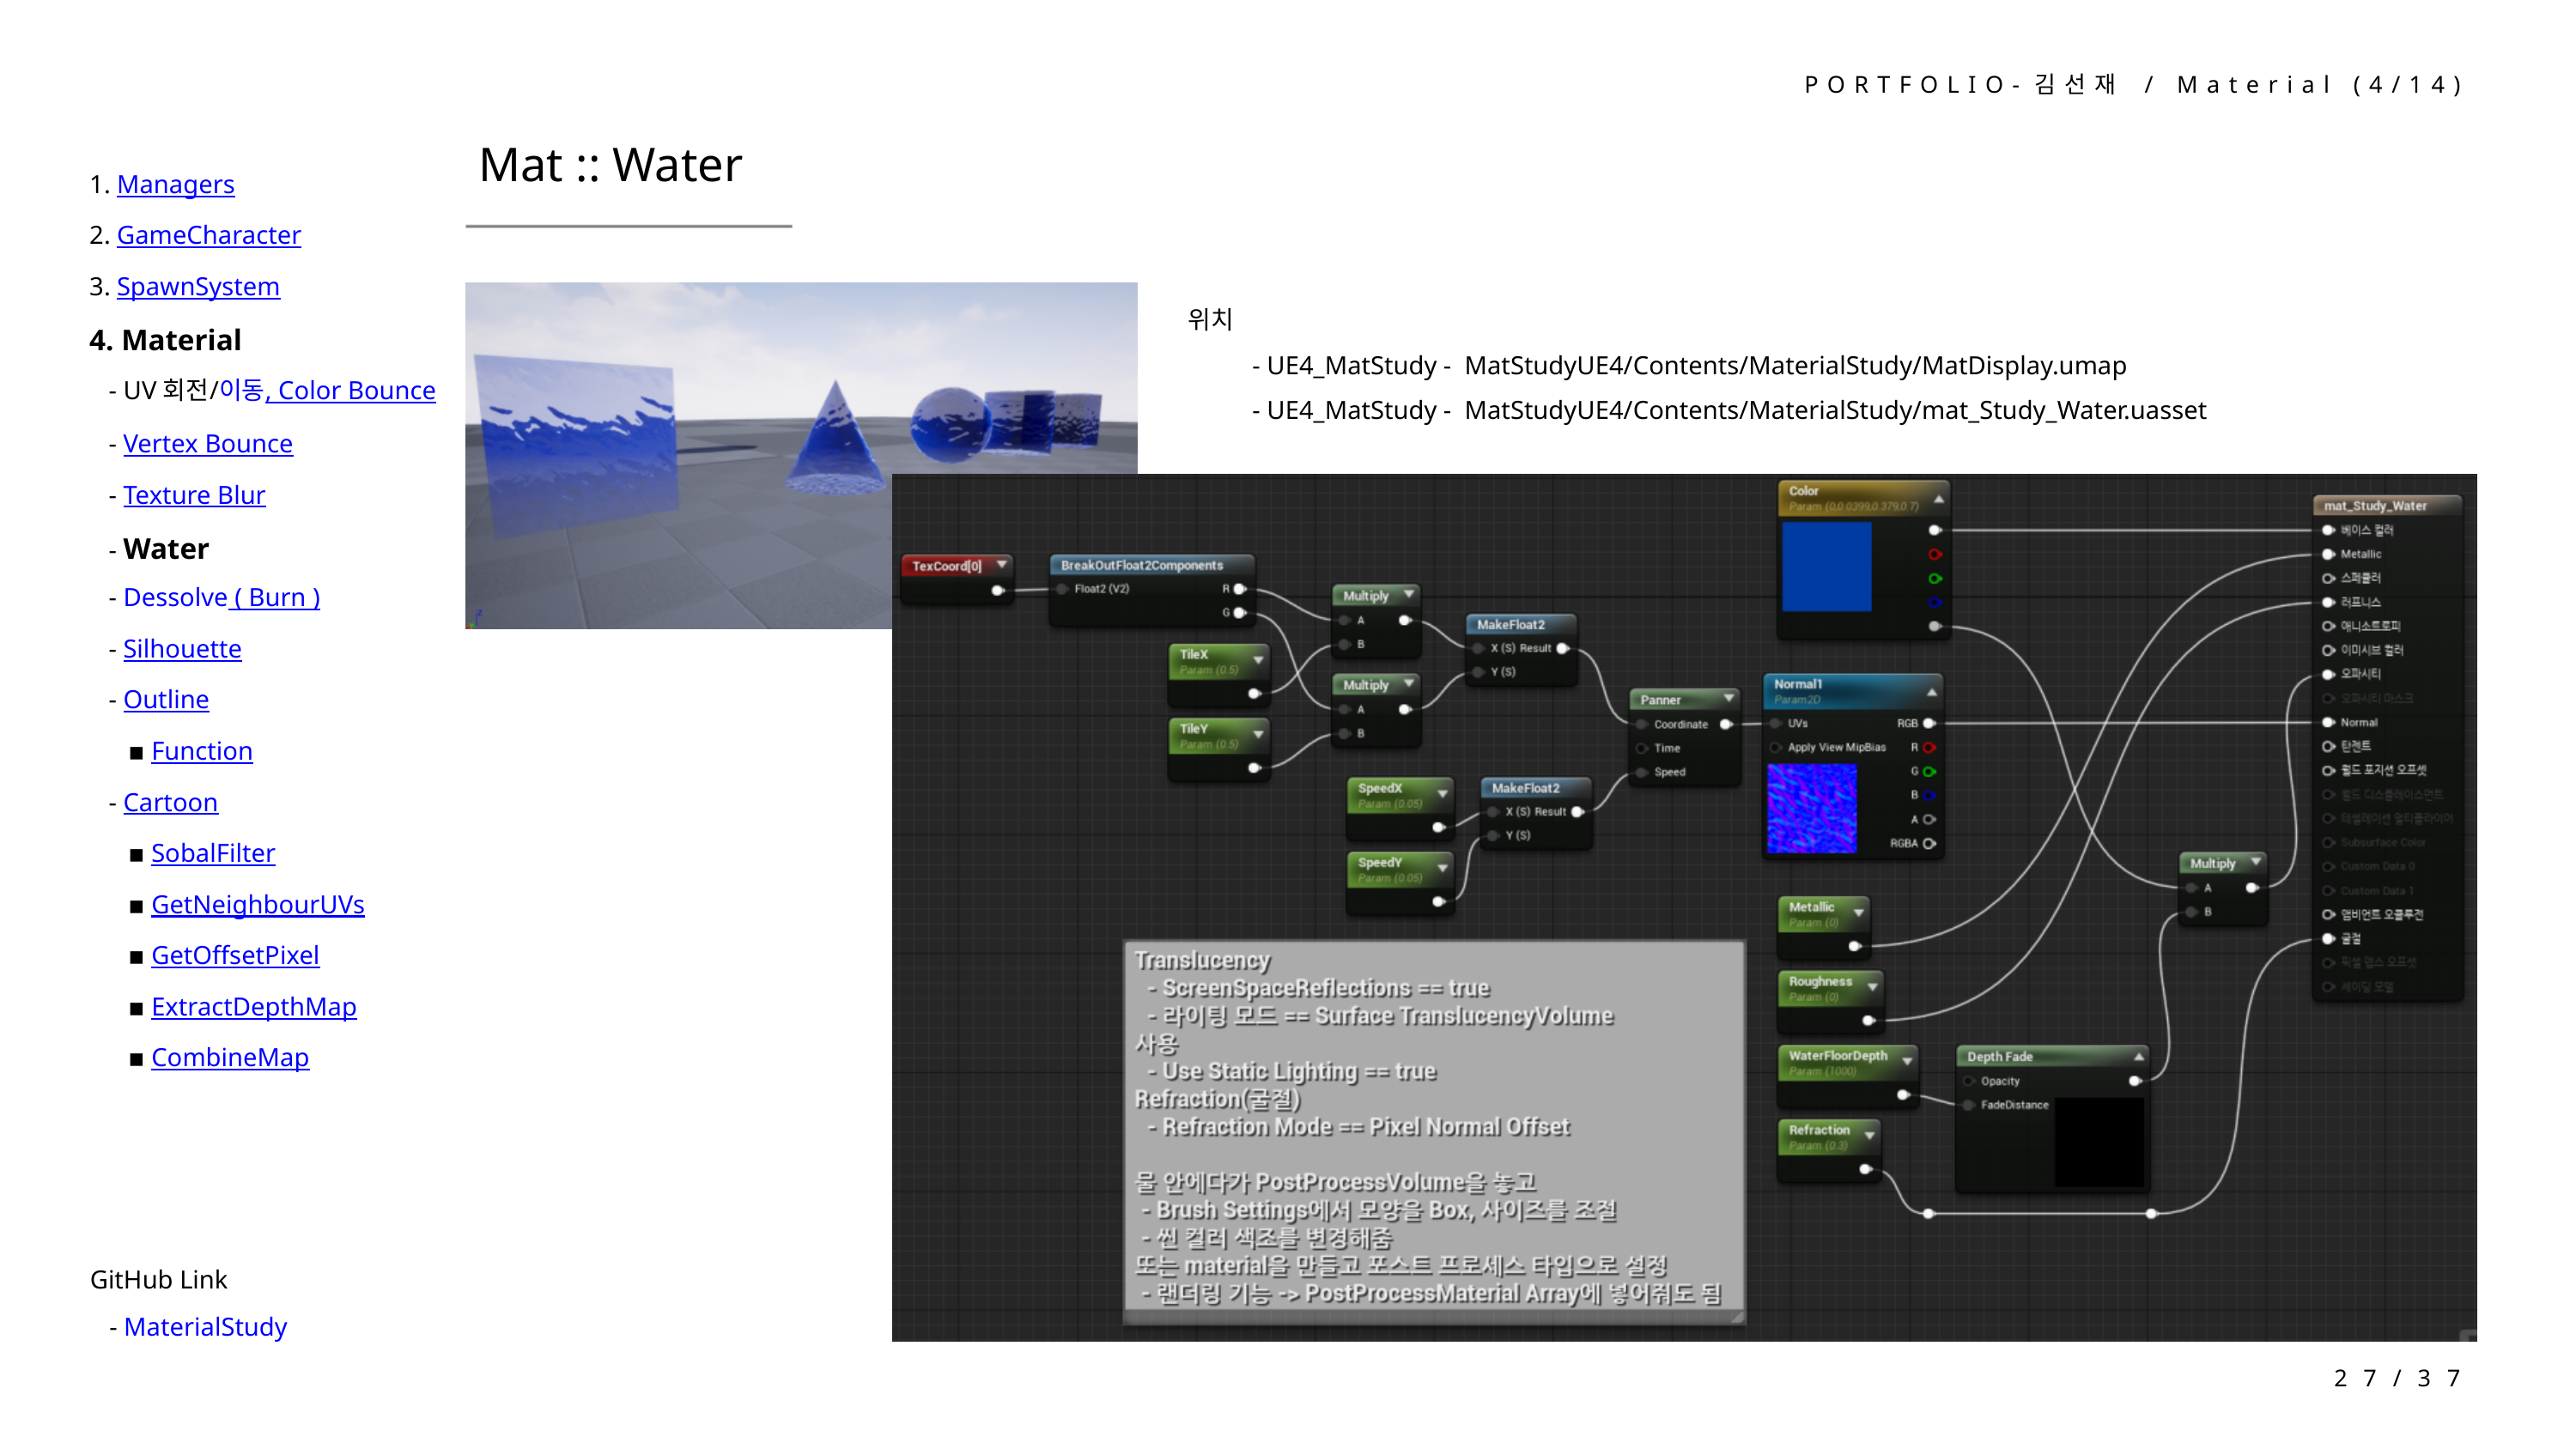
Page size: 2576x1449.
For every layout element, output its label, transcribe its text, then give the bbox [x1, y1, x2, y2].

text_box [892, 474, 2477, 1342]
text_box GitHub Link - MaterialStudy [76, 1242, 590, 1352]
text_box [465, 282, 1139, 629]
text_box Mat :: Water [465, 128, 1655, 197]
text_box 1. Managers 2. GameCharacter 3. SpawnSystem 4. Material - UV 회전/이동, Color Bounce - Vertex Bounce - Texture Blur - Water - Dessolve ( Burn ) - Silhouette - Outline ▪ Function - Cartoon ▪ SobalFilter ▪ GetNeighbourUVs ▪ GetOffsetPixel ▪ ExtractDepthMap ▪ CombineMap [76, 144, 589, 1231]
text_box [465, 223, 793, 229]
text_box 27/37 [2240, 1356, 2474, 1397]
text_box PORTFOLIO-김선재 / Material (4/14) [291, 64, 2474, 105]
text_box 위치 - UE4_MatStudy - MatStudyUE4/Contents/MaterialStudy/MatDisplay.umap - UE4_MatStudy - MatStudyUE4/Contents/MaterialStudy/mat_Study_Water.uasset [1175, 282, 2330, 431]
